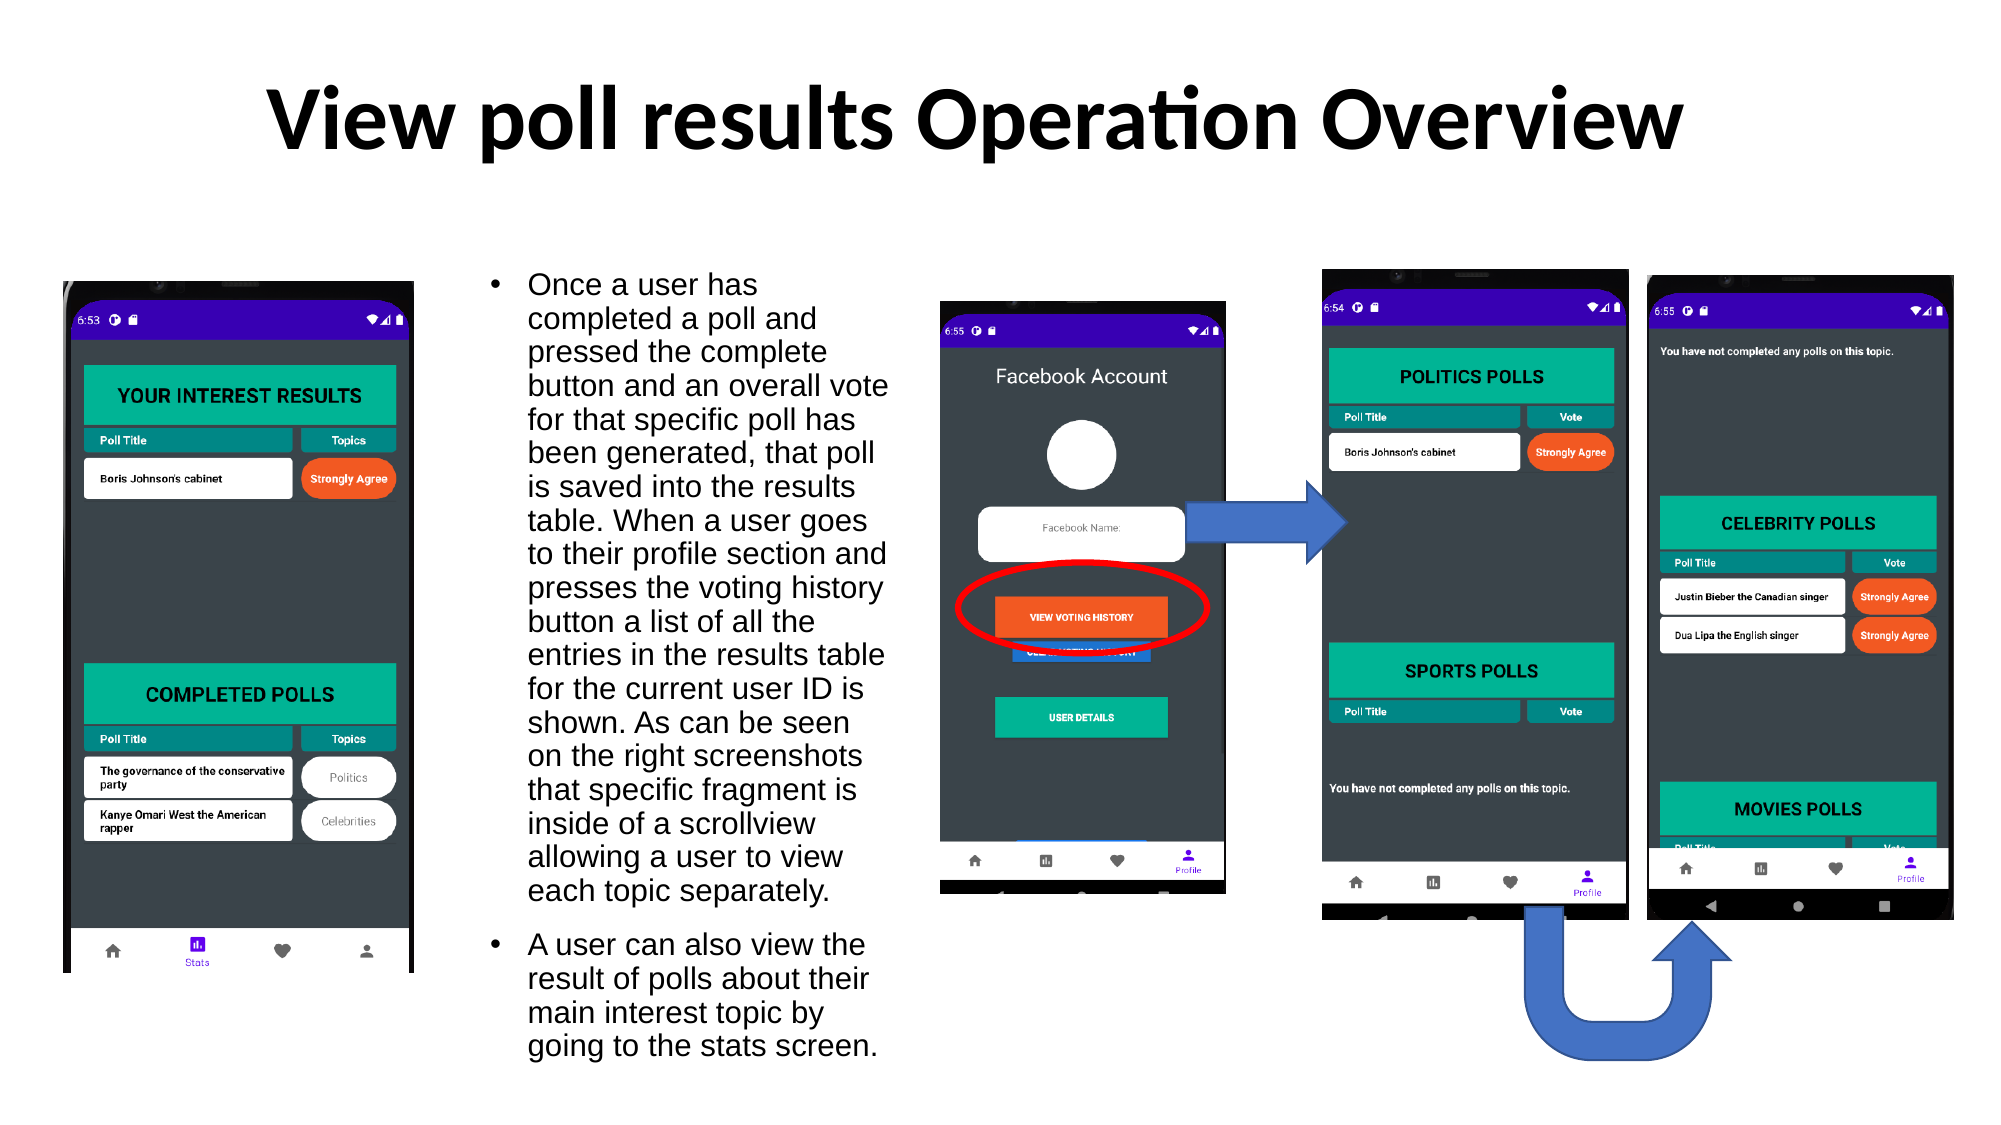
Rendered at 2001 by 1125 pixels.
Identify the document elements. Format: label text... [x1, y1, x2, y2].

list Once a user has completed a poll and pressed the complete button and an overall vote for that specific poll has been generated, that poll is saved into the results table. When a user goes to their profile section and presses the voting history button a list of all the entries in the results table for the current user ID is shown. As can be seen on the right screenshots that specific fragment is inside of a scrollview allowing a user to view each topic separately. A user can also view the result of polls about their main interest topic by going to the stats screen. [475, 261, 910, 1097]
picture [63, 281, 415, 973]
text_box [1523, 920, 1733, 1062]
picture [1322, 269, 1629, 920]
text_box [1226, 479, 1322, 565]
picture [1647, 275, 1954, 920]
title View poll results Operation Overview [114, 11, 1840, 229]
picture [940, 301, 1226, 894]
